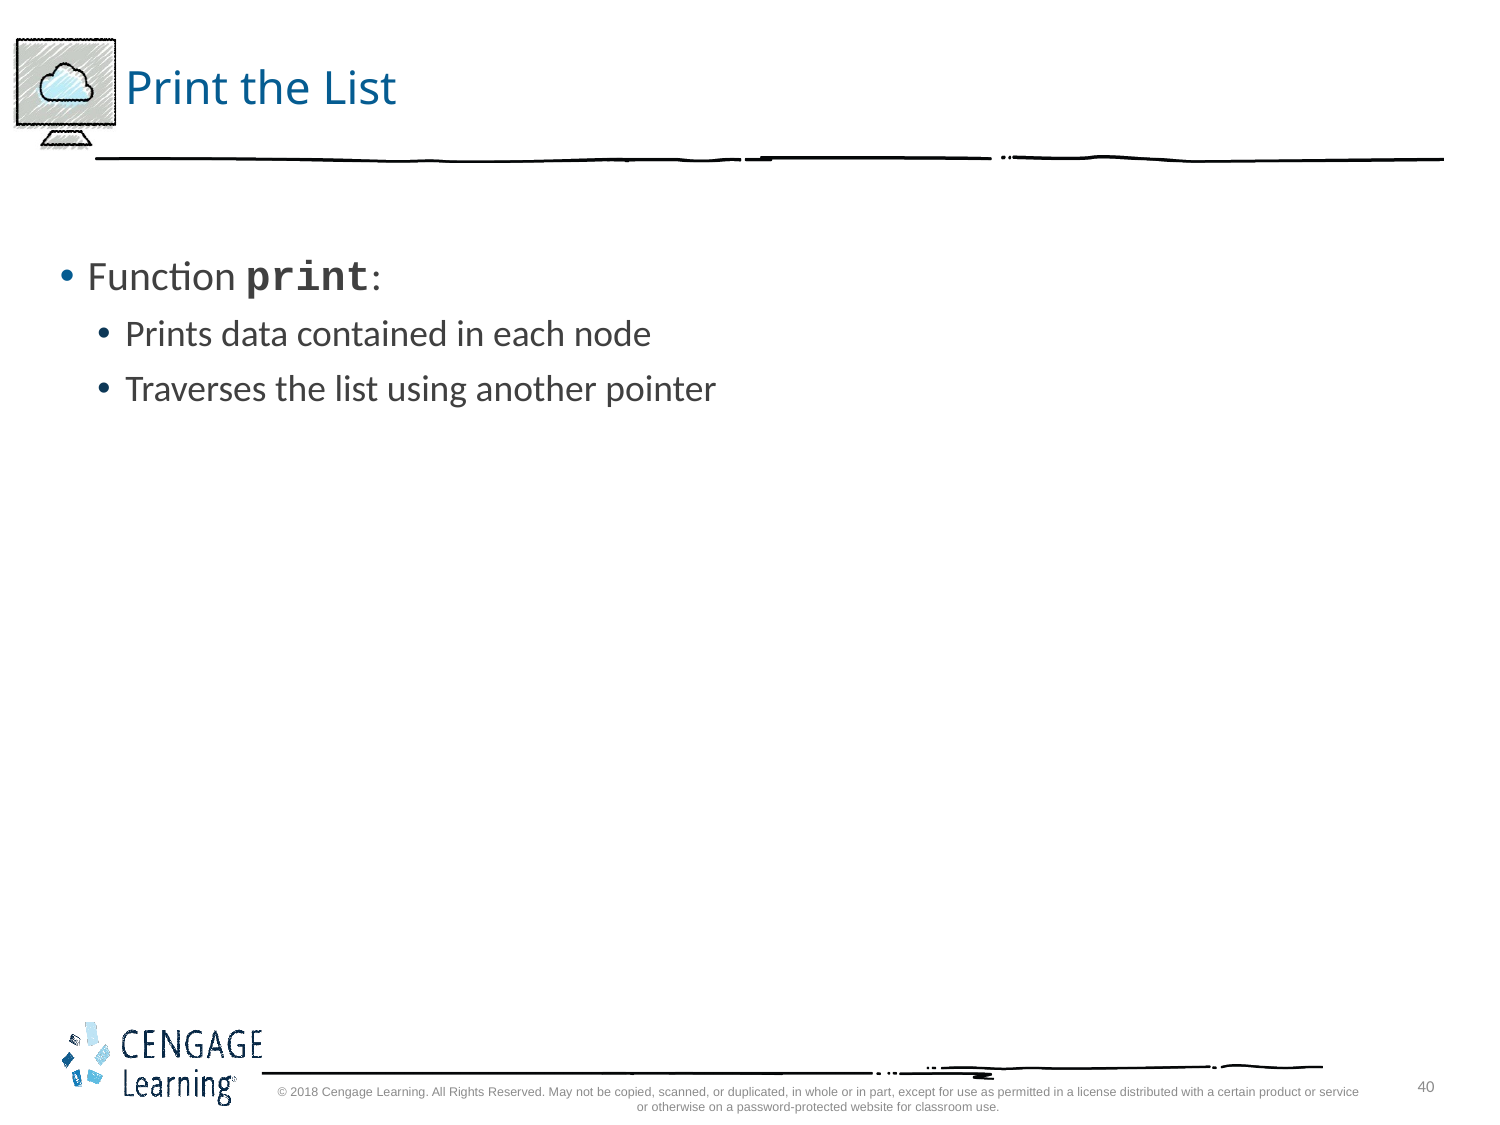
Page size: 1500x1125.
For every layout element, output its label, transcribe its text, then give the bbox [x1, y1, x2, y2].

list Function print: Prints data contained in each node Traverses the list using another pointer [59, 252, 1441, 468]
picture [62, 1022, 1323, 1106]
picture [95, 155, 1444, 163]
footer © 2018 Cengage Learning. All Rights Reserved. May not be copied, scanned, or duplicated, in whole or in part, except for use as permitted in a license distributed with a certain product or service or otherwise on a password-protected website for classroom use. [261, 1079, 1375, 1120]
title Print the List [125, 66, 1442, 116]
picture [12, 36, 117, 151]
